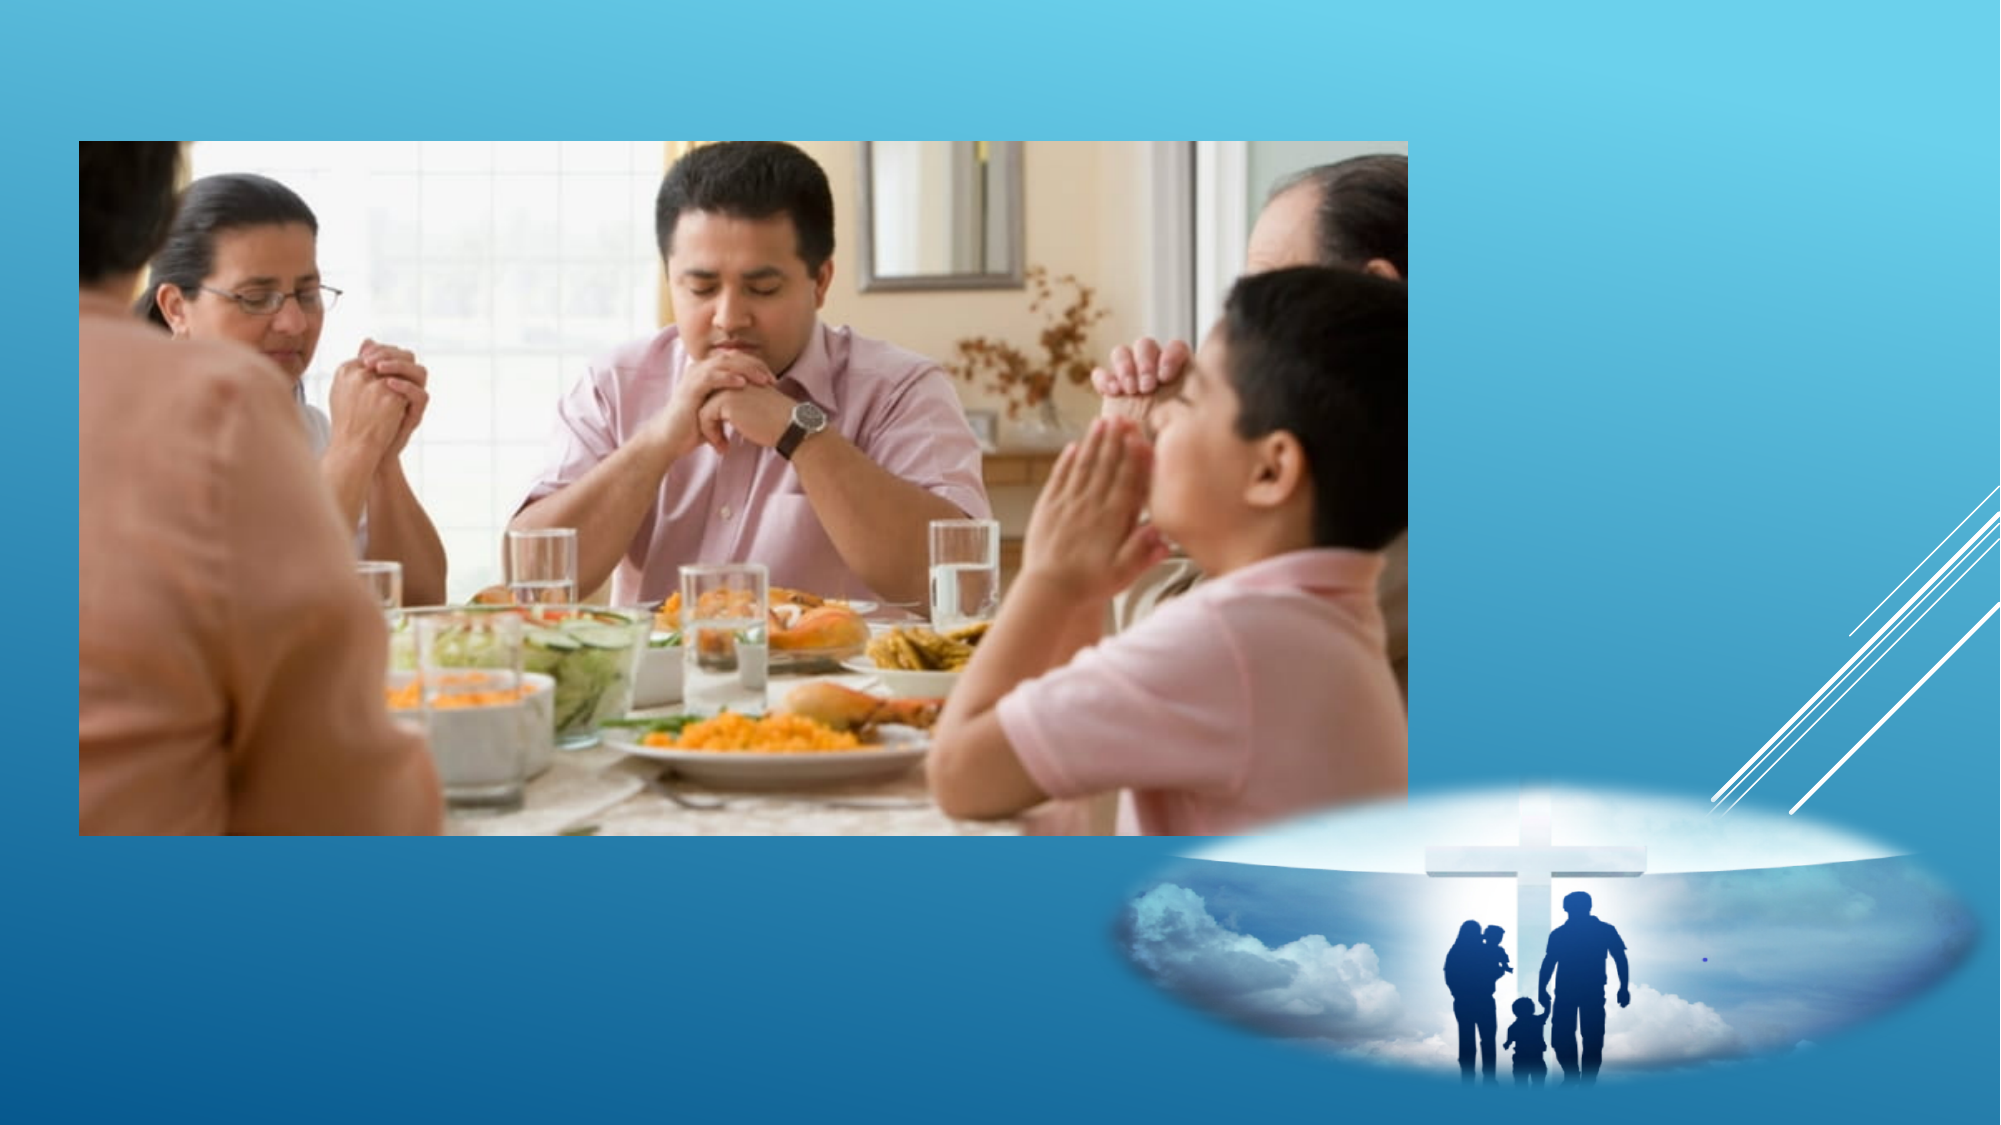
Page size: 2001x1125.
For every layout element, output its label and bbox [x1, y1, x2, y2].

picture [79, 141, 2000, 1091]
